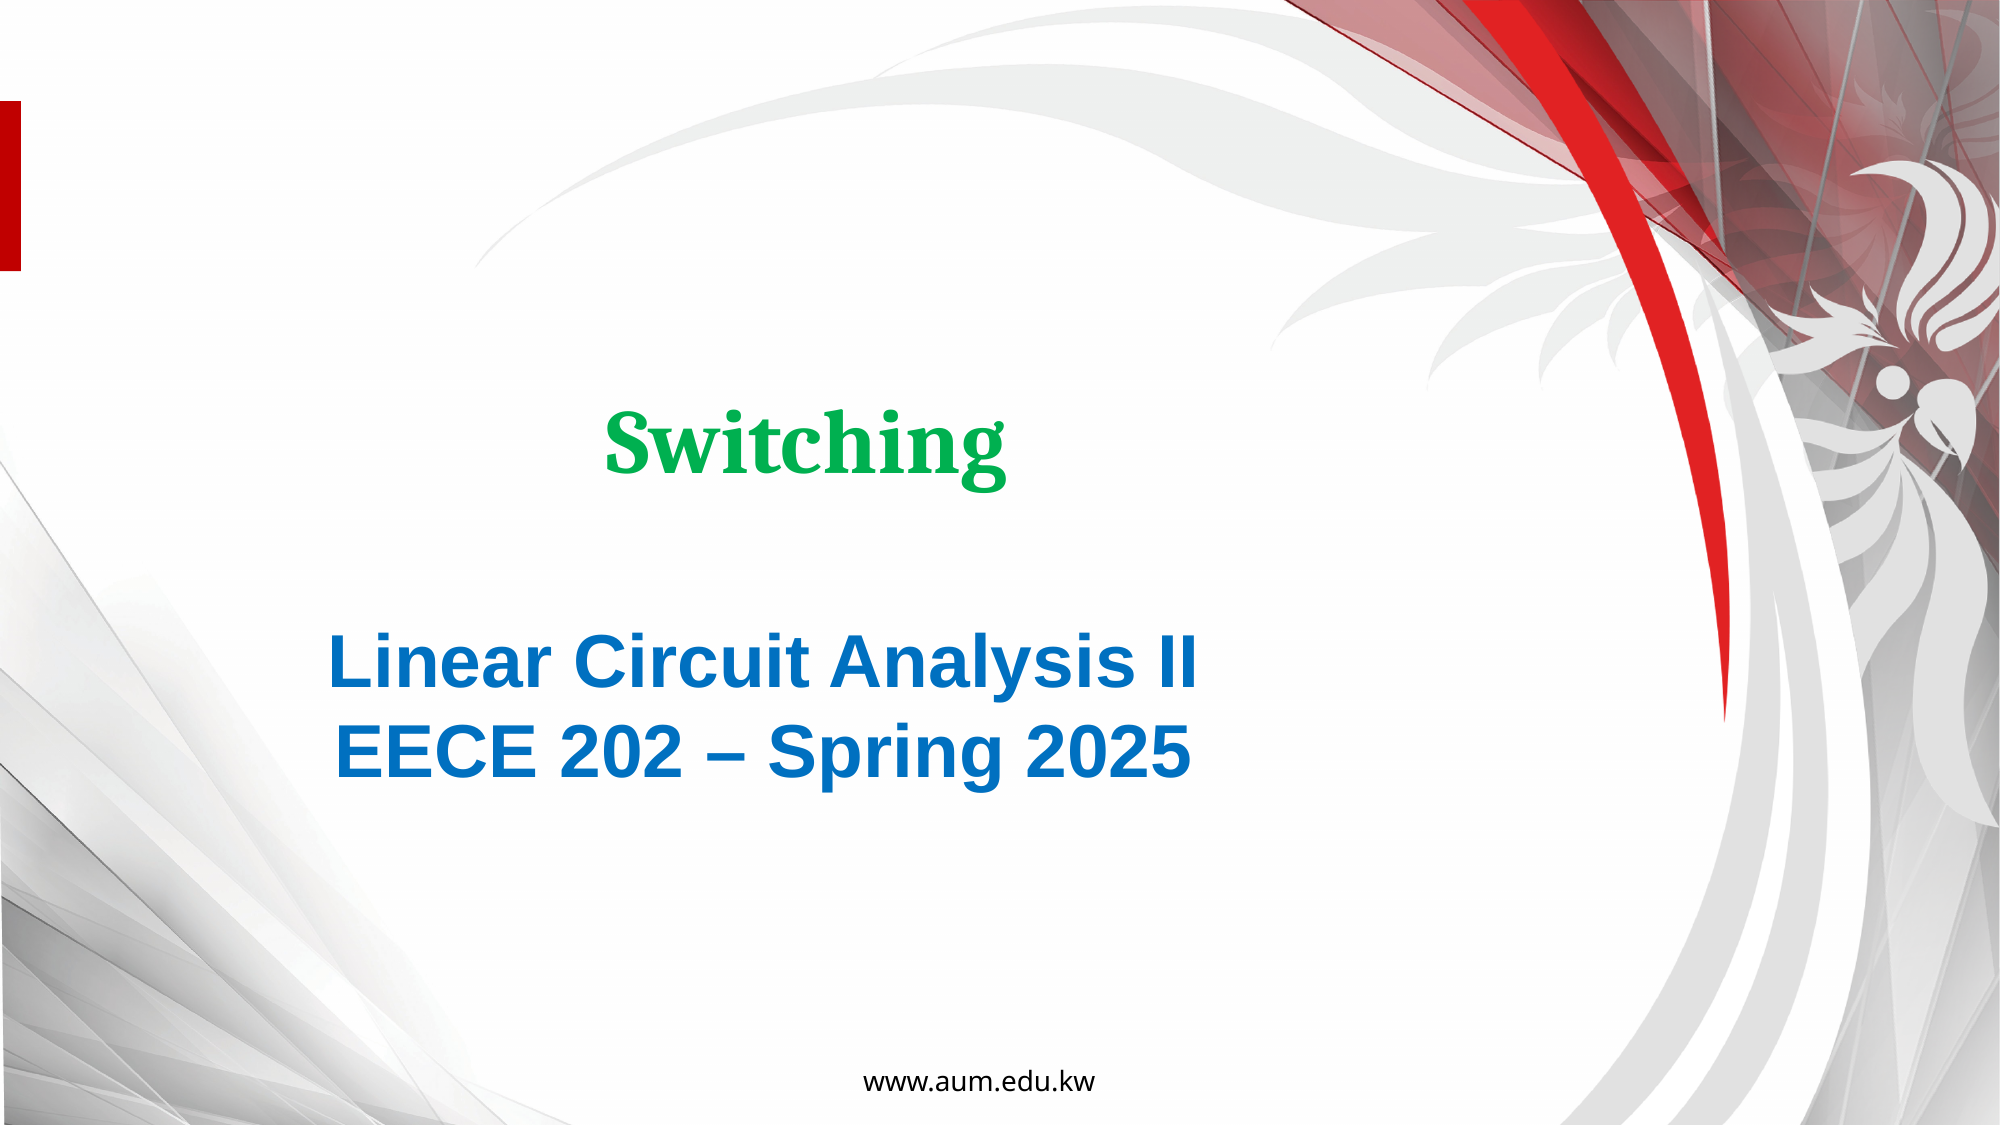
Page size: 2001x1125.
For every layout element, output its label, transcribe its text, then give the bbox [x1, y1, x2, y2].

picture [0, 0, 2000, 1125]
text_box Switching [591, 374, 1023, 499]
text_box Linear Circuit Analysis II EECE 202 – Spring 2025 [144, 605, 1383, 800]
